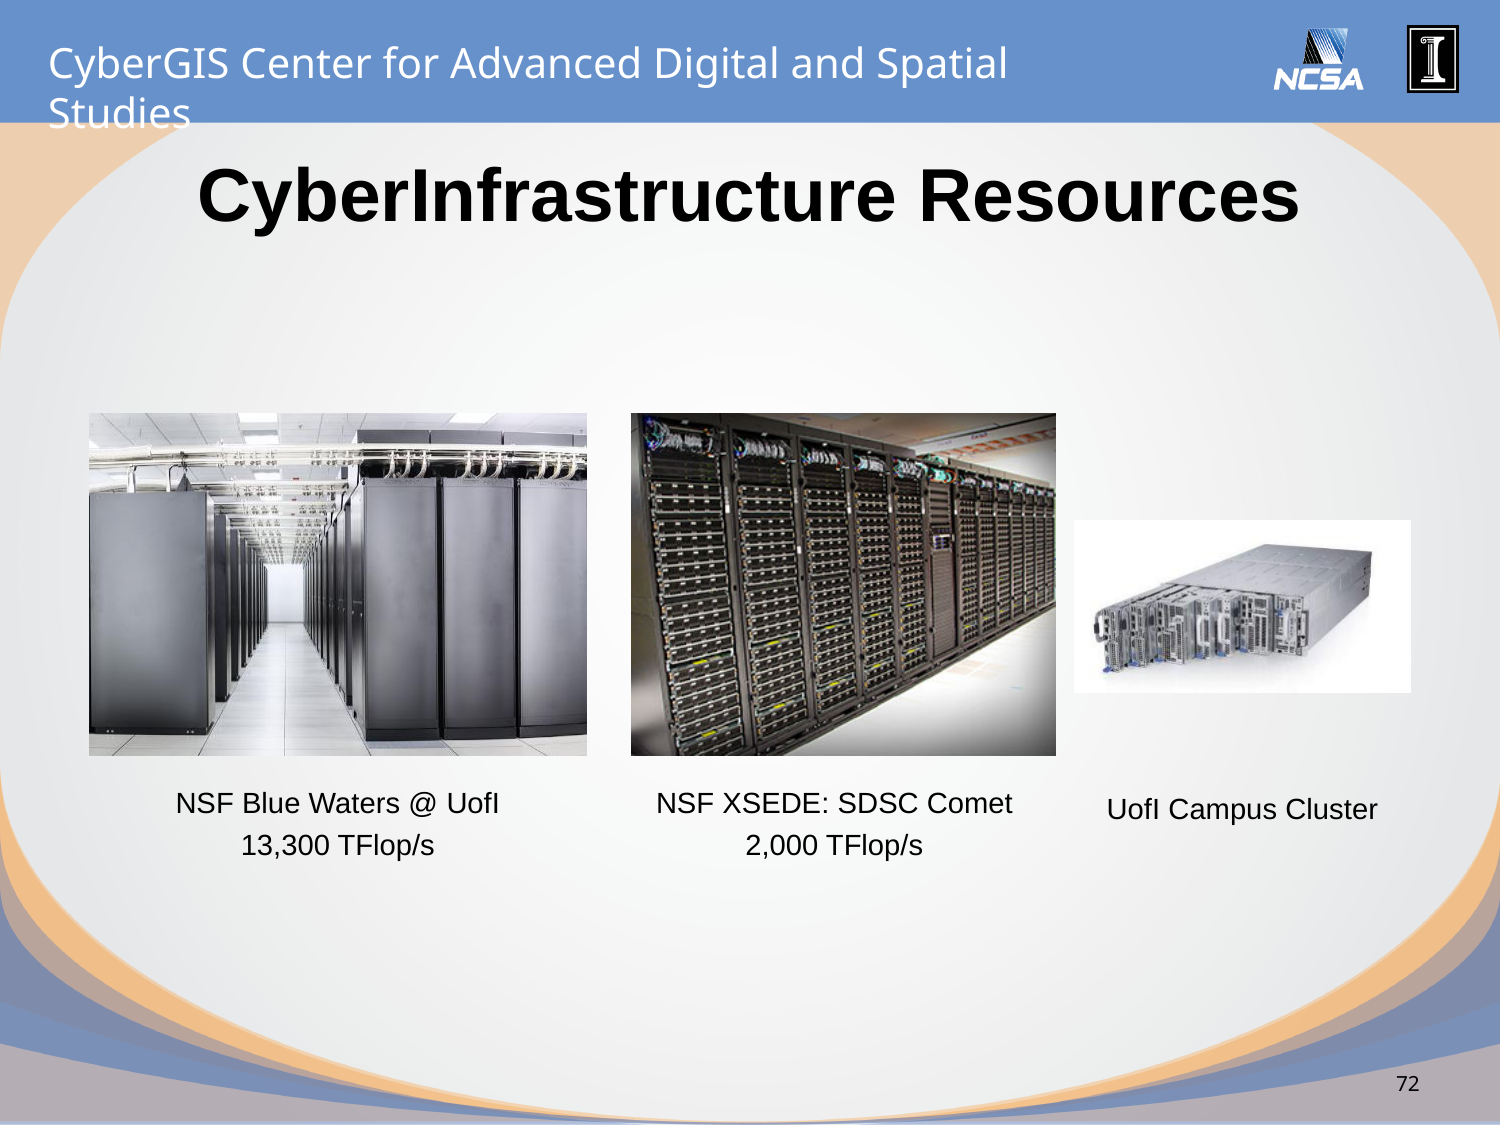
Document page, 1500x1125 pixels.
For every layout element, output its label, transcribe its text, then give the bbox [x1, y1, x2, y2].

text_box 2,000 TFlop/s [730, 818, 939, 869]
title CyberInfrastructure Resources [75, 134, 1425, 245]
slide_number 72 [1391, 1042, 1478, 1103]
text_box NSF XSEDE: SDSC Comet [641, 777, 1029, 828]
picture [0, 0, 1500, 1125]
text_box NSF Blue Waters @ UofI [160, 777, 516, 828]
text_box UofI Campus Cluster [1091, 782, 1394, 833]
text_box 13,300 TFlop/s [226, 818, 451, 869]
